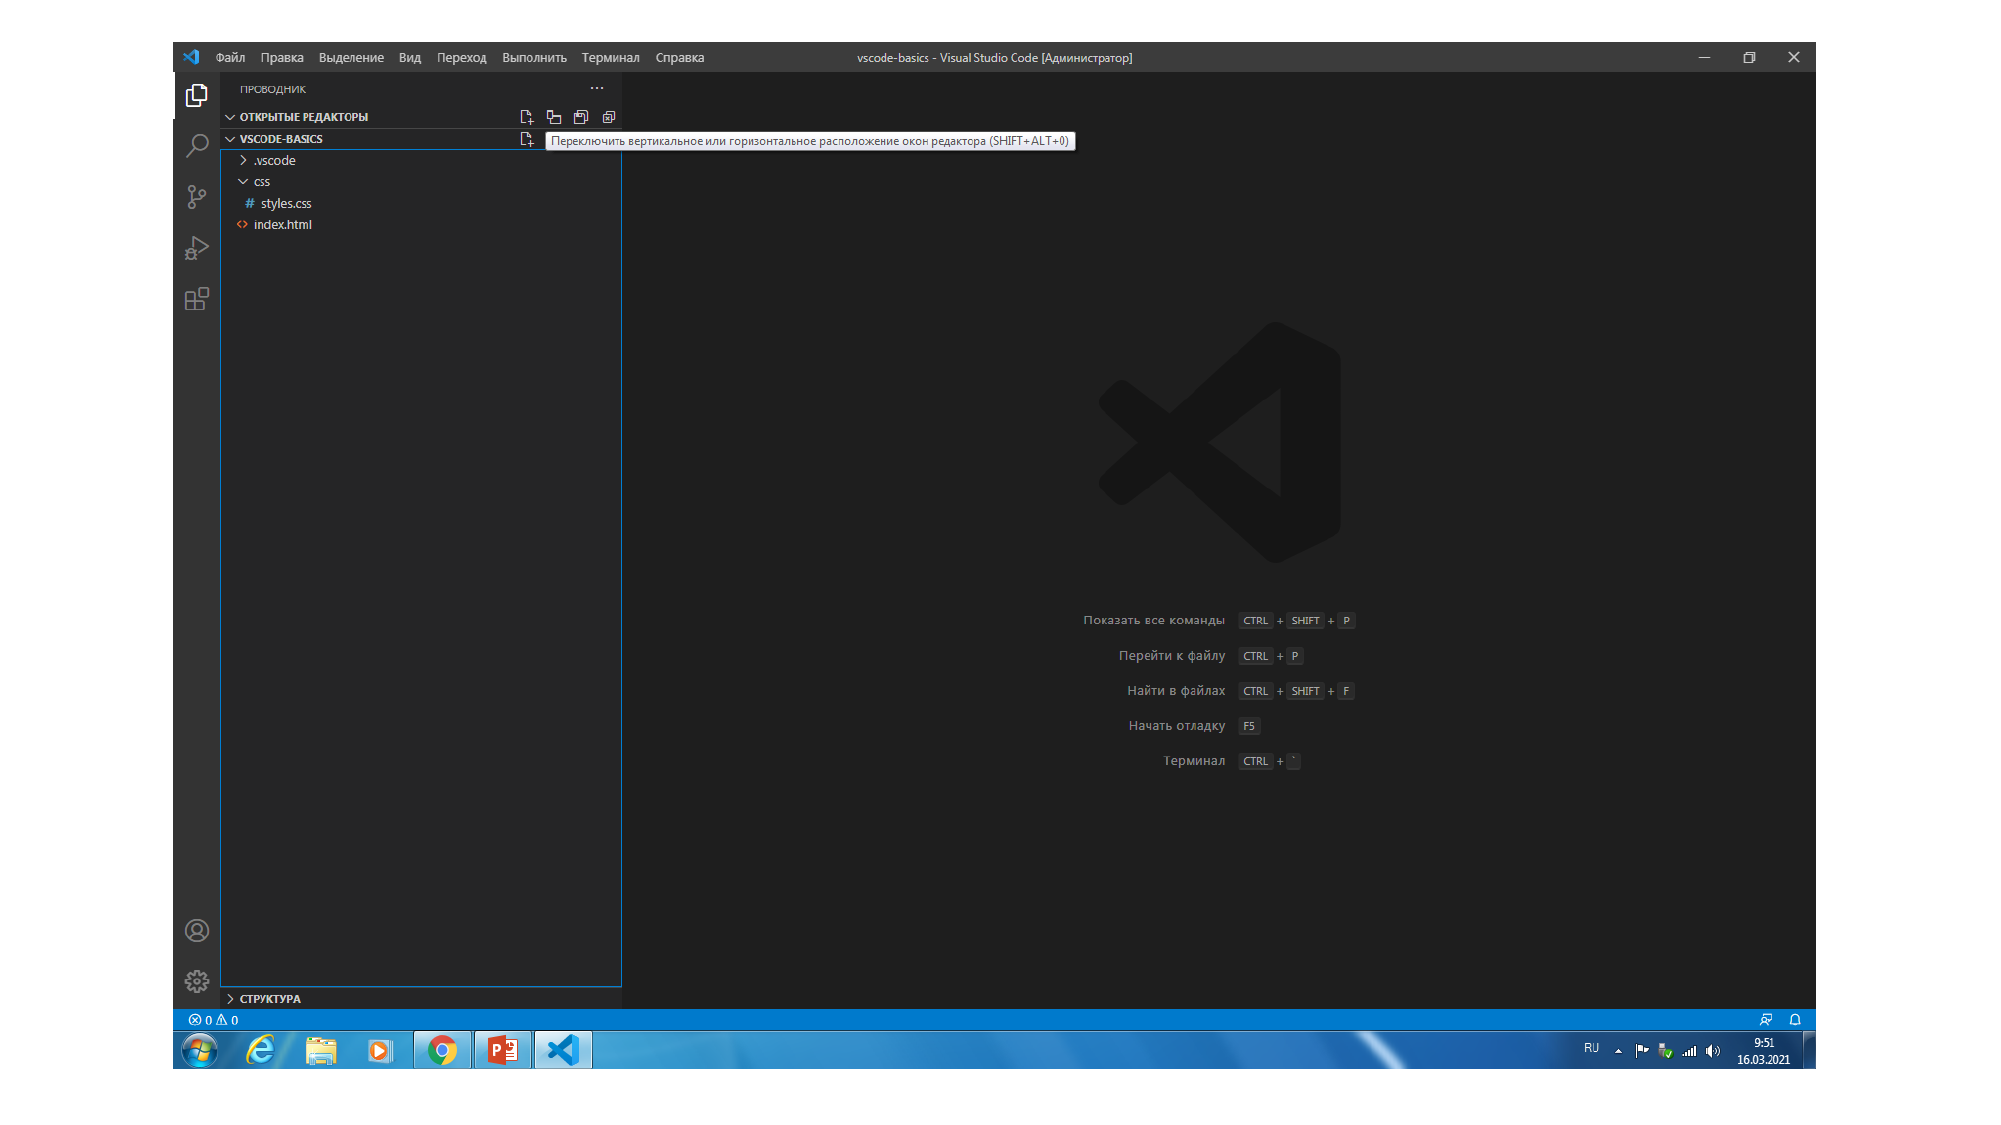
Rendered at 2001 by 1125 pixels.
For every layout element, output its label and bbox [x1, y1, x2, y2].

picture [173, 42, 1816, 1069]
